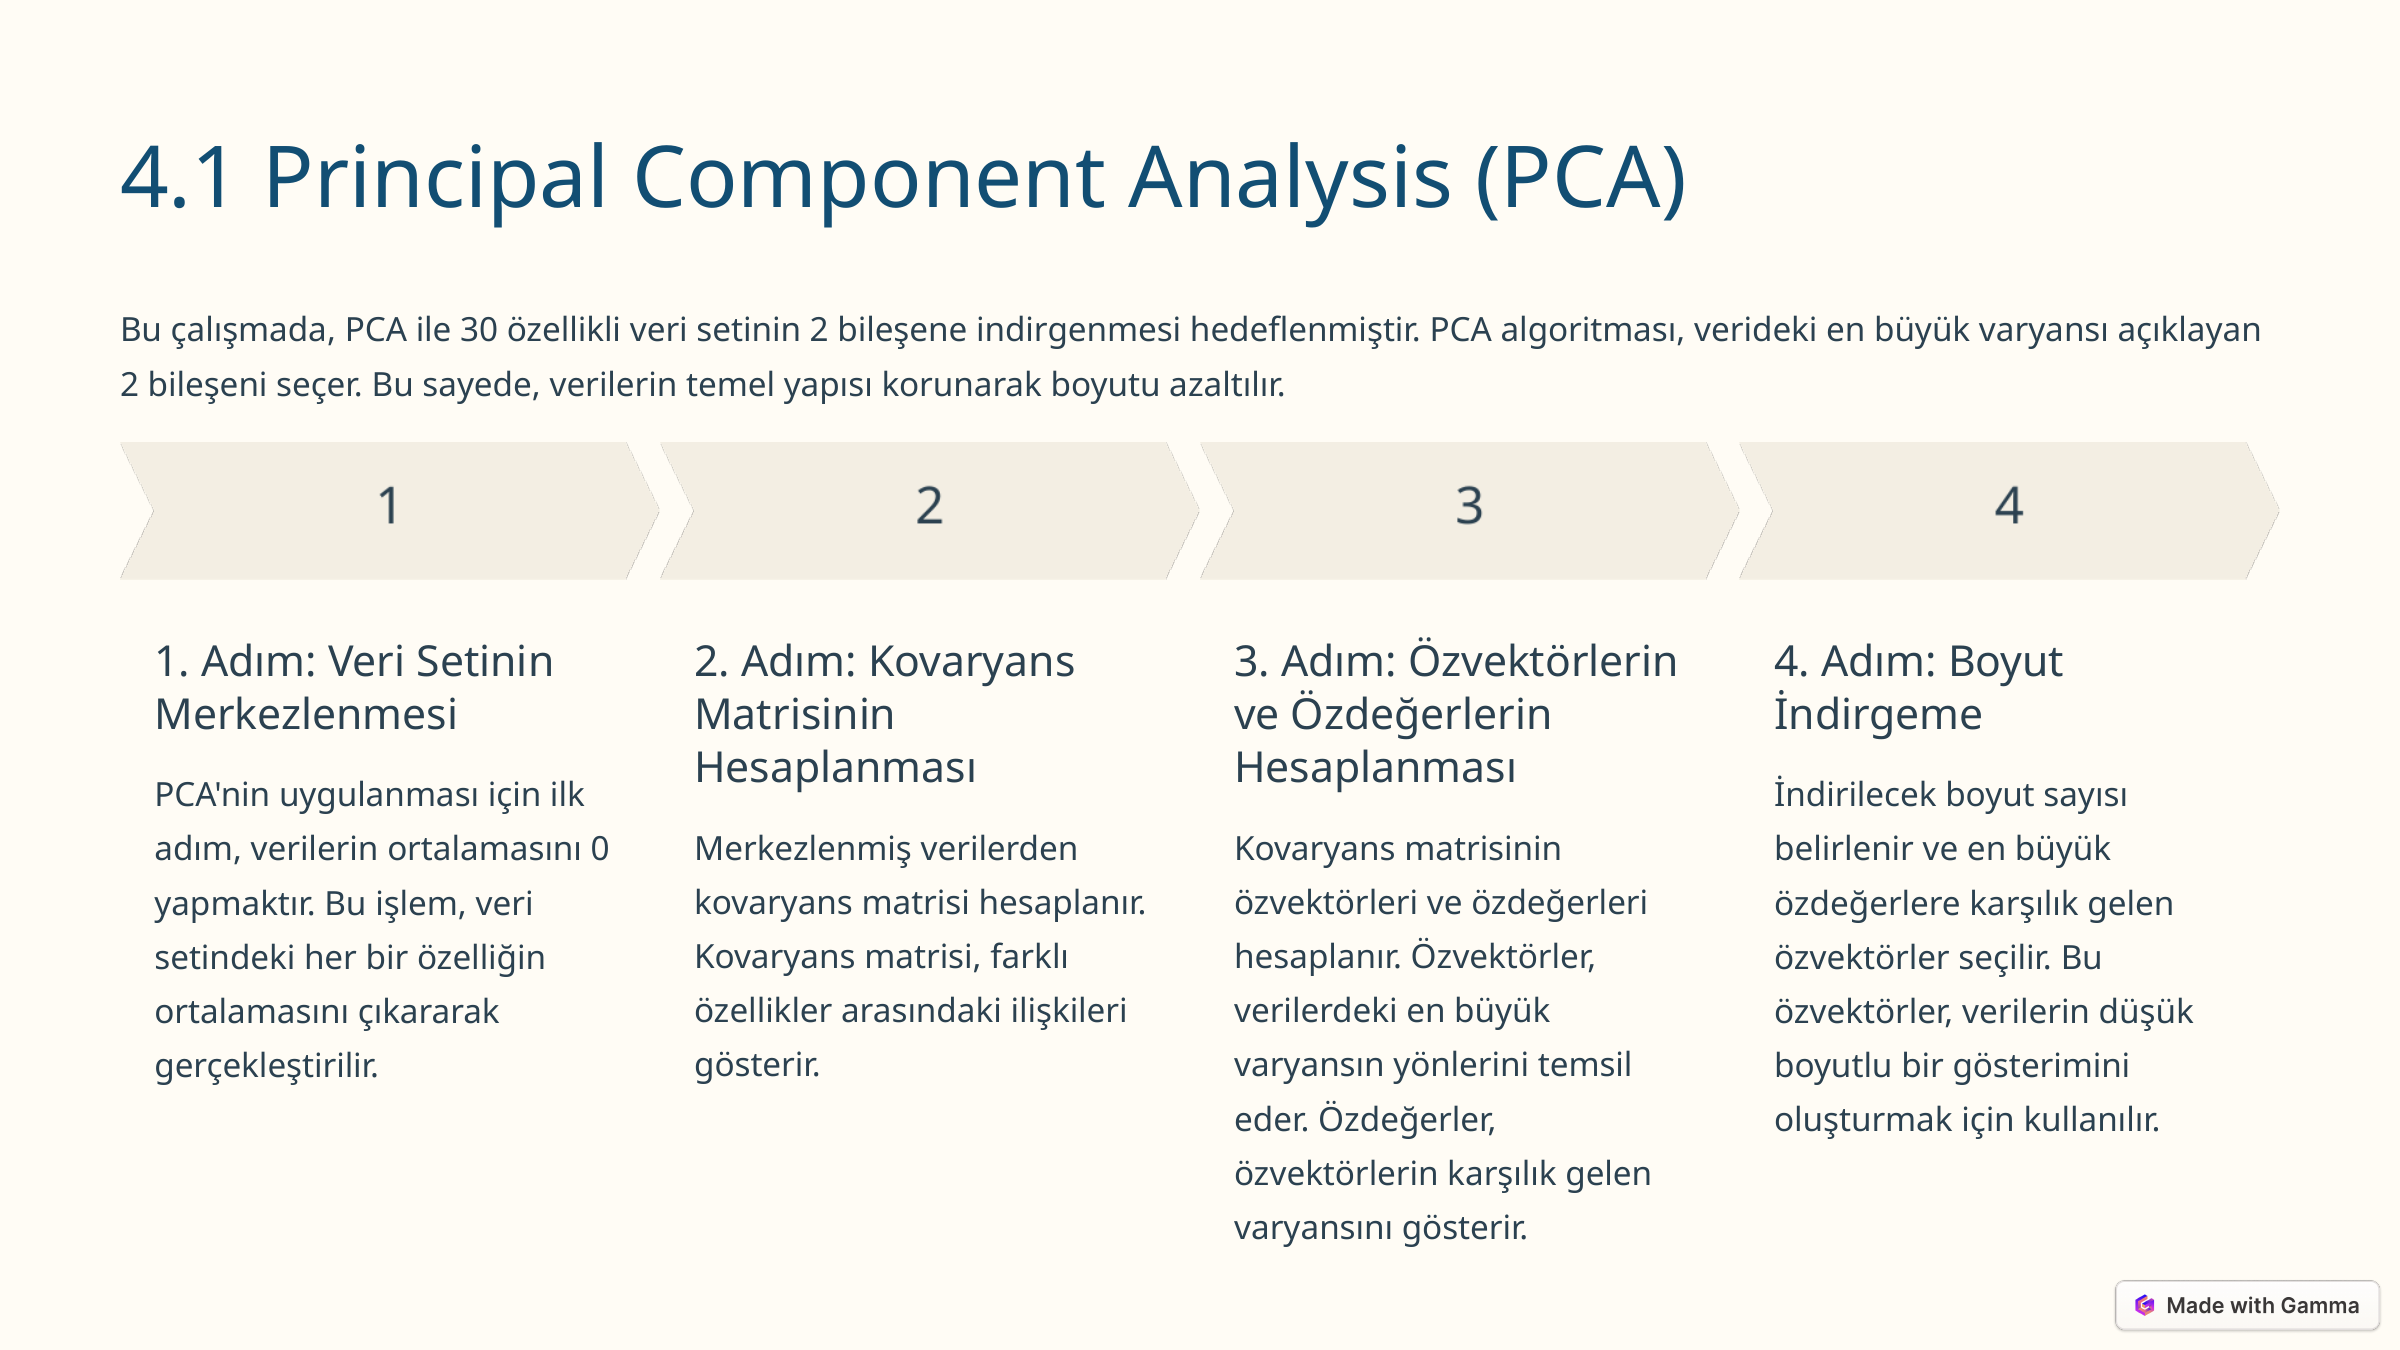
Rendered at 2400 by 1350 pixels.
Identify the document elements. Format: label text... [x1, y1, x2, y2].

text_box PCA'nin uygulanması için ilk adım, verilerin ortalamasını 0 yapmaktır. Bu işlem, veri setindeki her bir özelliğin ortalamasını çıkararak gerçekleştirilir. [154, 759, 626, 1089]
text_box Merkezlenmiş verilerden kovaryans matrisi hesaplanır. Kovaryans matrisi, farklı özellikler arasındaki ilişkileri gösterir. [694, 812, 1166, 1088]
text_box 3. Adım: Özvektörlerin ve Özdeğerlerin Hesaplanması [1234, 631, 1706, 793]
text_box 4. Adım: Boyut İndirgeme [1774, 631, 2246, 739]
text_box Bu çalışmada, PCA ile 30 özellikli veri setinin 2 bileşene indirgenmesi hedeflenmiştir. PCA algoritması, verideki en büyük varyansı açıklayan 2 bileşeni seçer. Bu sayede, verilerin temel yapısı korunarak boyutu azaltılır. [120, 294, 2280, 405]
text_box Kovaryans matrisinin özvektörleri ve özdeğerleri hesaplanır. Özvektörler, verilerdeki en büyük varyansın yönlerini temsil eder. Özdeğerler, özvektörlerin karşılık gelen varyansını gösterir. [1234, 812, 1706, 1198]
text_box 4.1 Principal Component Analysis (PCA) [120, 118, 1729, 226]
text_box İndirilecek boyut sayısı belirlenir ve en büyük özdeğerlere karşılık gelen özvektörler seçilir. Bu özvektörler, verilerin düşük boyutlu bir gösterimini oluşturmak için kullanılır. [1774, 759, 2246, 1089]
text_box 2. Adım: Kovaryans Matrisinin Hesaplanması [694, 631, 1166, 793]
picture [2106, 1271, 2389, 1339]
picture [120, 442, 2280, 580]
text_box 1. Adım: Veri Setinin Merkezlenmesi [154, 631, 626, 739]
